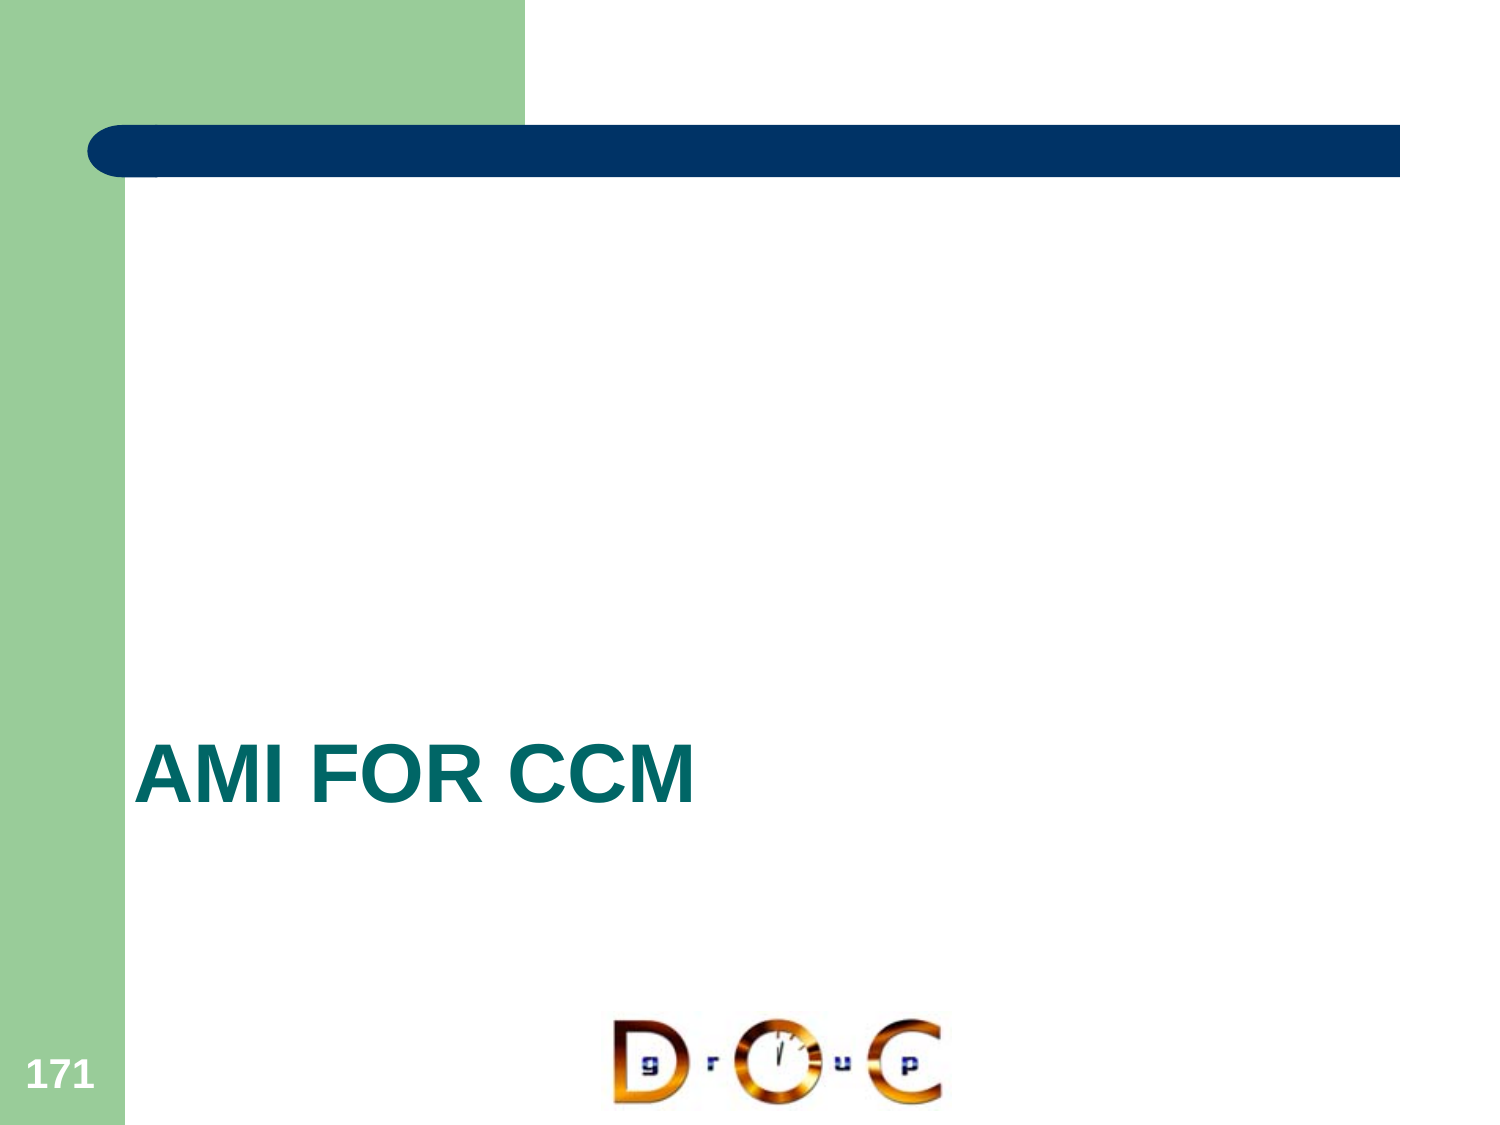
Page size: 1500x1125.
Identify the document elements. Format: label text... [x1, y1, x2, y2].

picture [601, 1011, 952, 1111]
slide_number 171 [2, 1023, 118, 1105]
title AMI for CCM [118, 722, 1394, 947]
